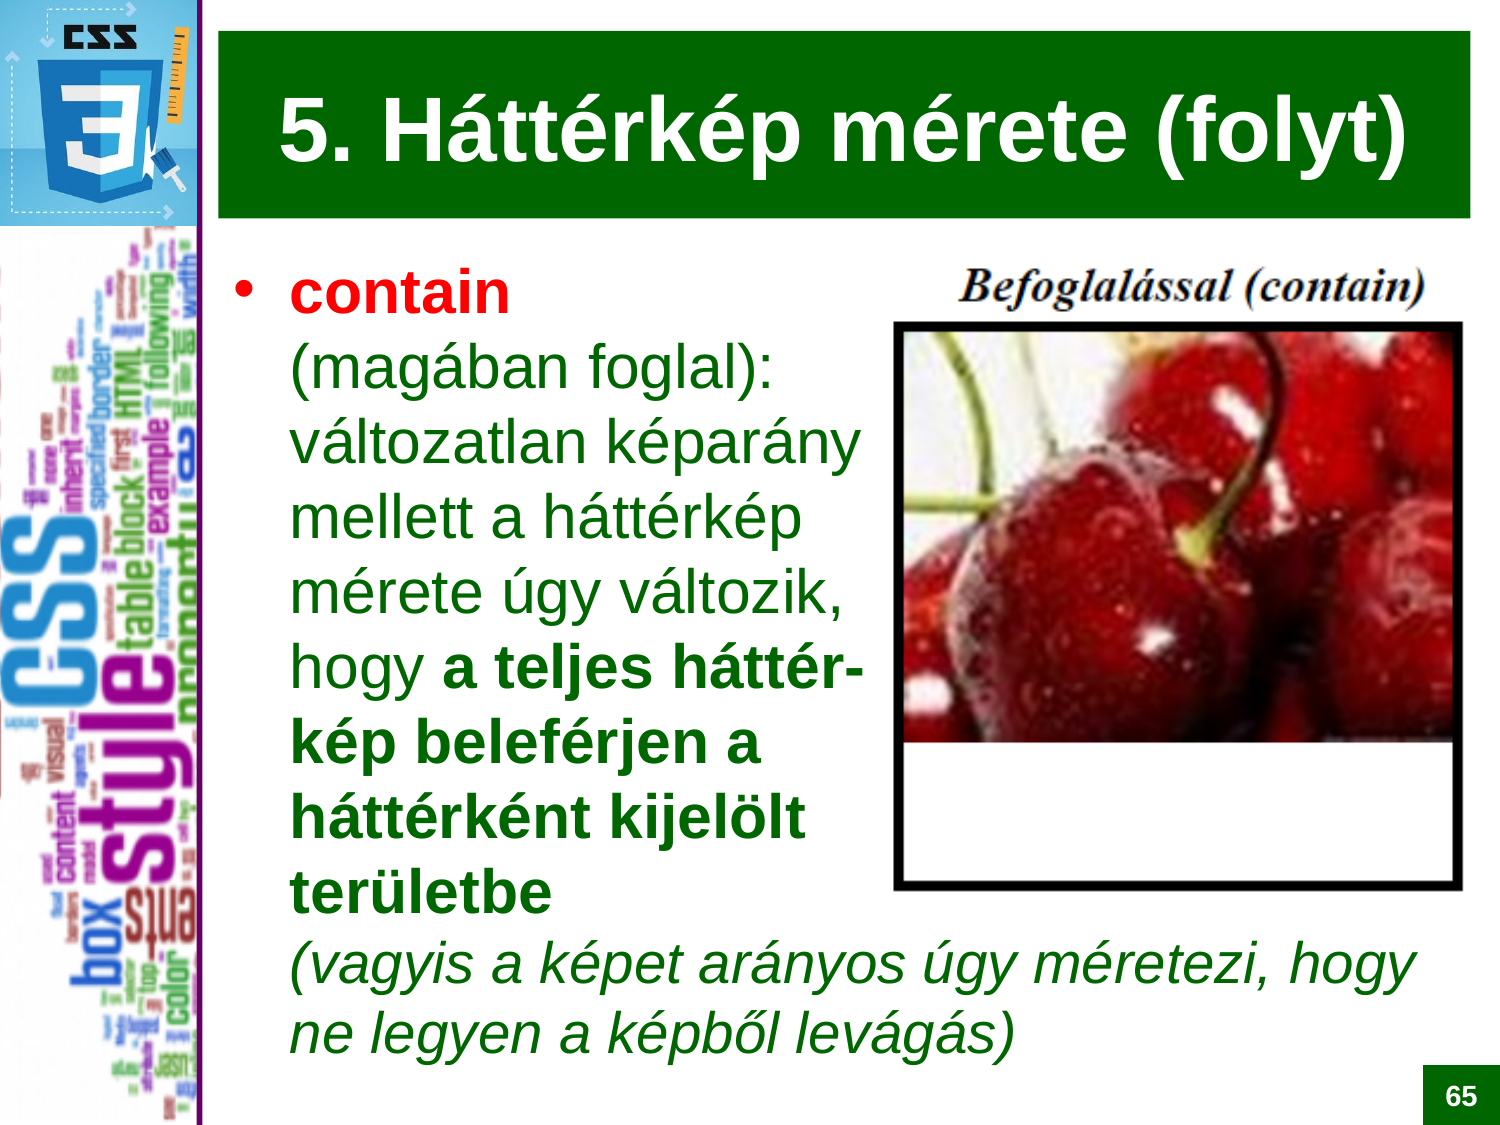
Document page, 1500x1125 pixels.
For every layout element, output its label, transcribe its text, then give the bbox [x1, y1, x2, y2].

slide_number 65 [1423, 1065, 1500, 1125]
picture [0, 0, 197, 1125]
list contain (magában foglal): változatlan képarány mellett a háttérkép mérete úgy változik, hogy a teljes háttér- kép beleférjen a háttérként kijelölt területbe (vagyis a képet arányos úgy méretezi, hogy ne legyen a képből levágás) [218, 243, 1500, 1103]
picture [879, 255, 1471, 901]
title 5. Háttérkép mérete (folyt) [218, 30, 1471, 219]
